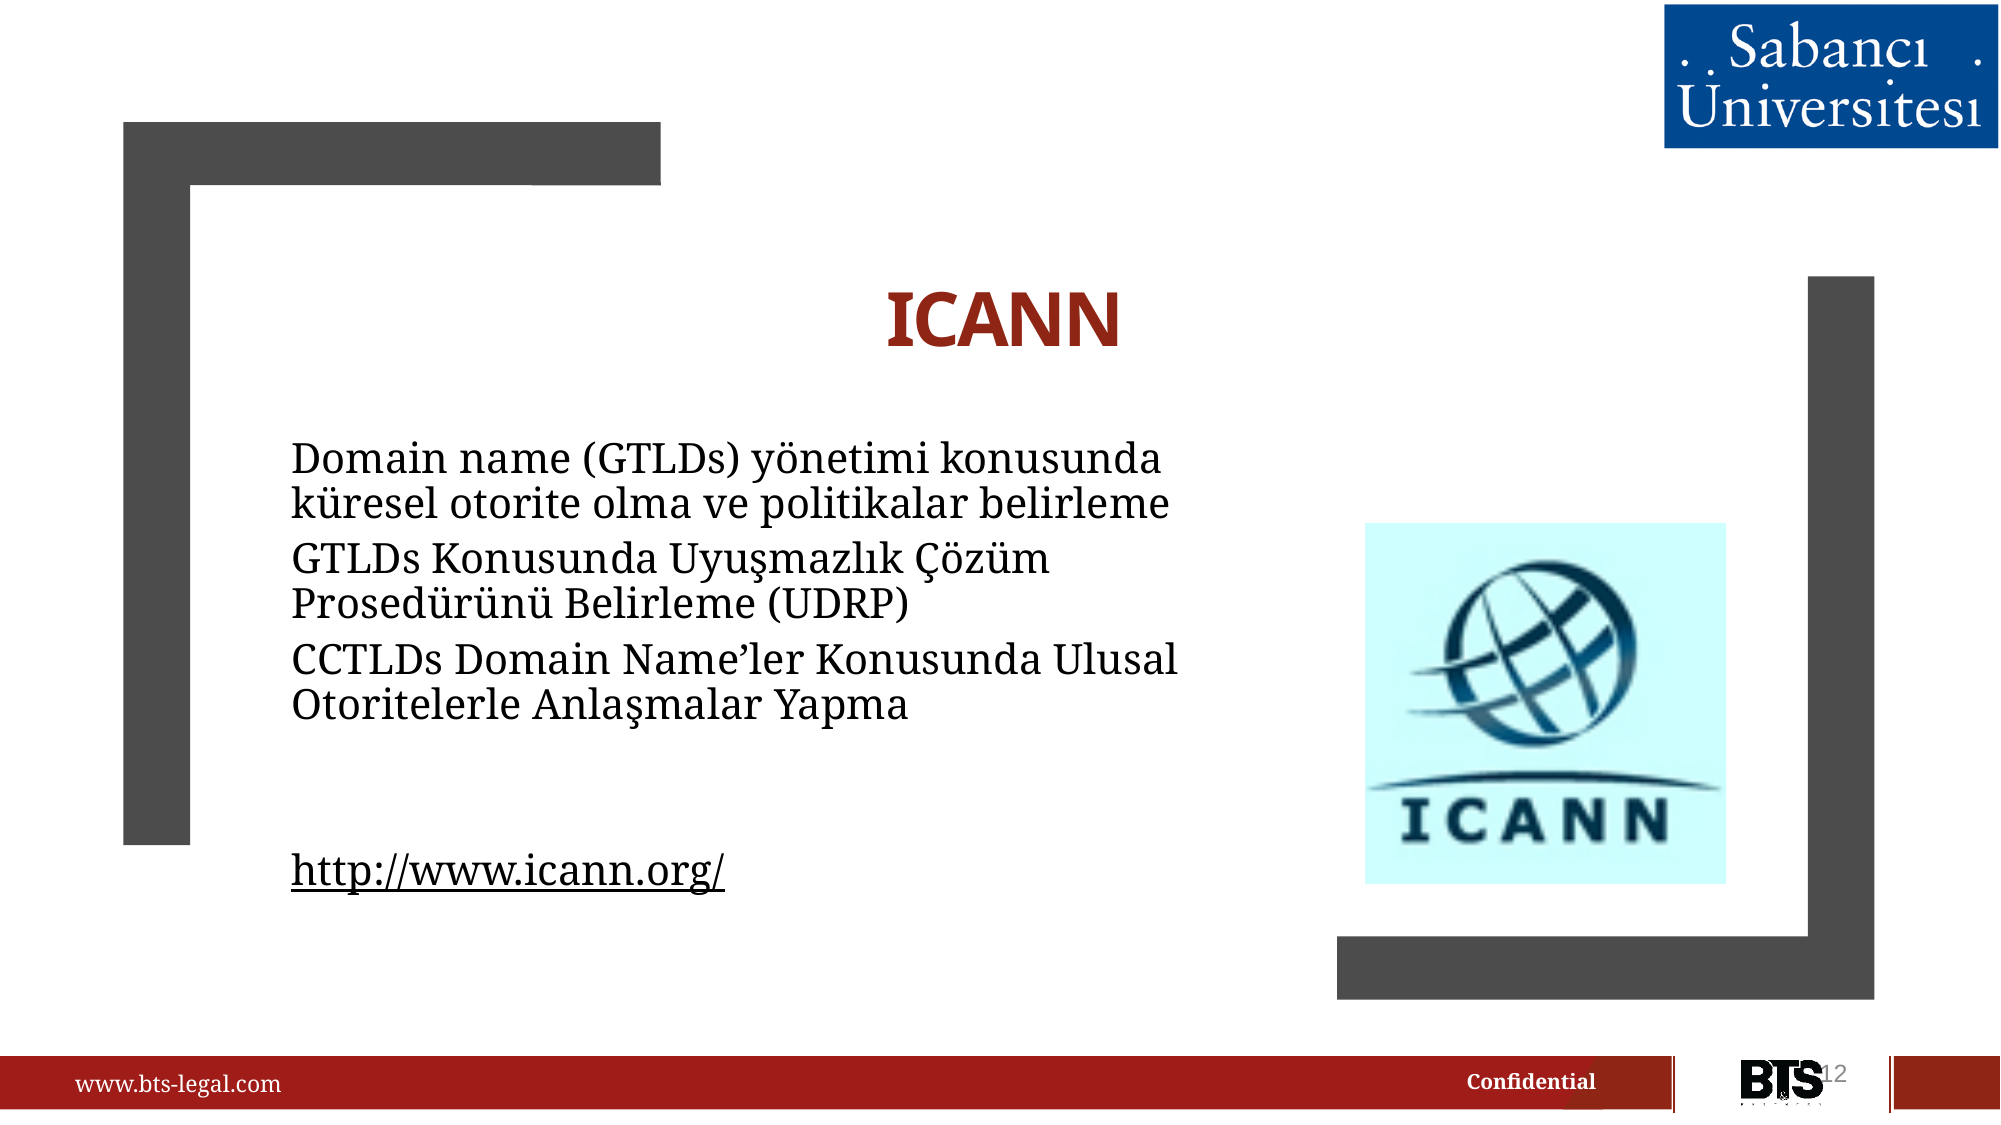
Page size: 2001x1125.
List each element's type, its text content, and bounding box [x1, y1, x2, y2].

list Domain name (GTLDs) yönetimi konusunda küresel otorite olma ve politikalar belirleme GTLDs Konusunda Uyuşmazlık Çözüm Prosedürünü Belirleme (UDRP) CCTLDs Domain Name’ler Konusunda Ulusal Otoritelerle Anlaşmalar Yapma http://www.icann.org/ [257, 430, 1253, 831]
picture [1365, 523, 1726, 884]
slide_number 12 [1412, 1042, 1863, 1103]
picture [1741, 1103, 1823, 1110]
text_box [1337, 276, 1875, 1000]
title ICANN [257, 258, 1755, 476]
picture [1662, 2, 2000, 150]
text_box [123, 122, 661, 846]
